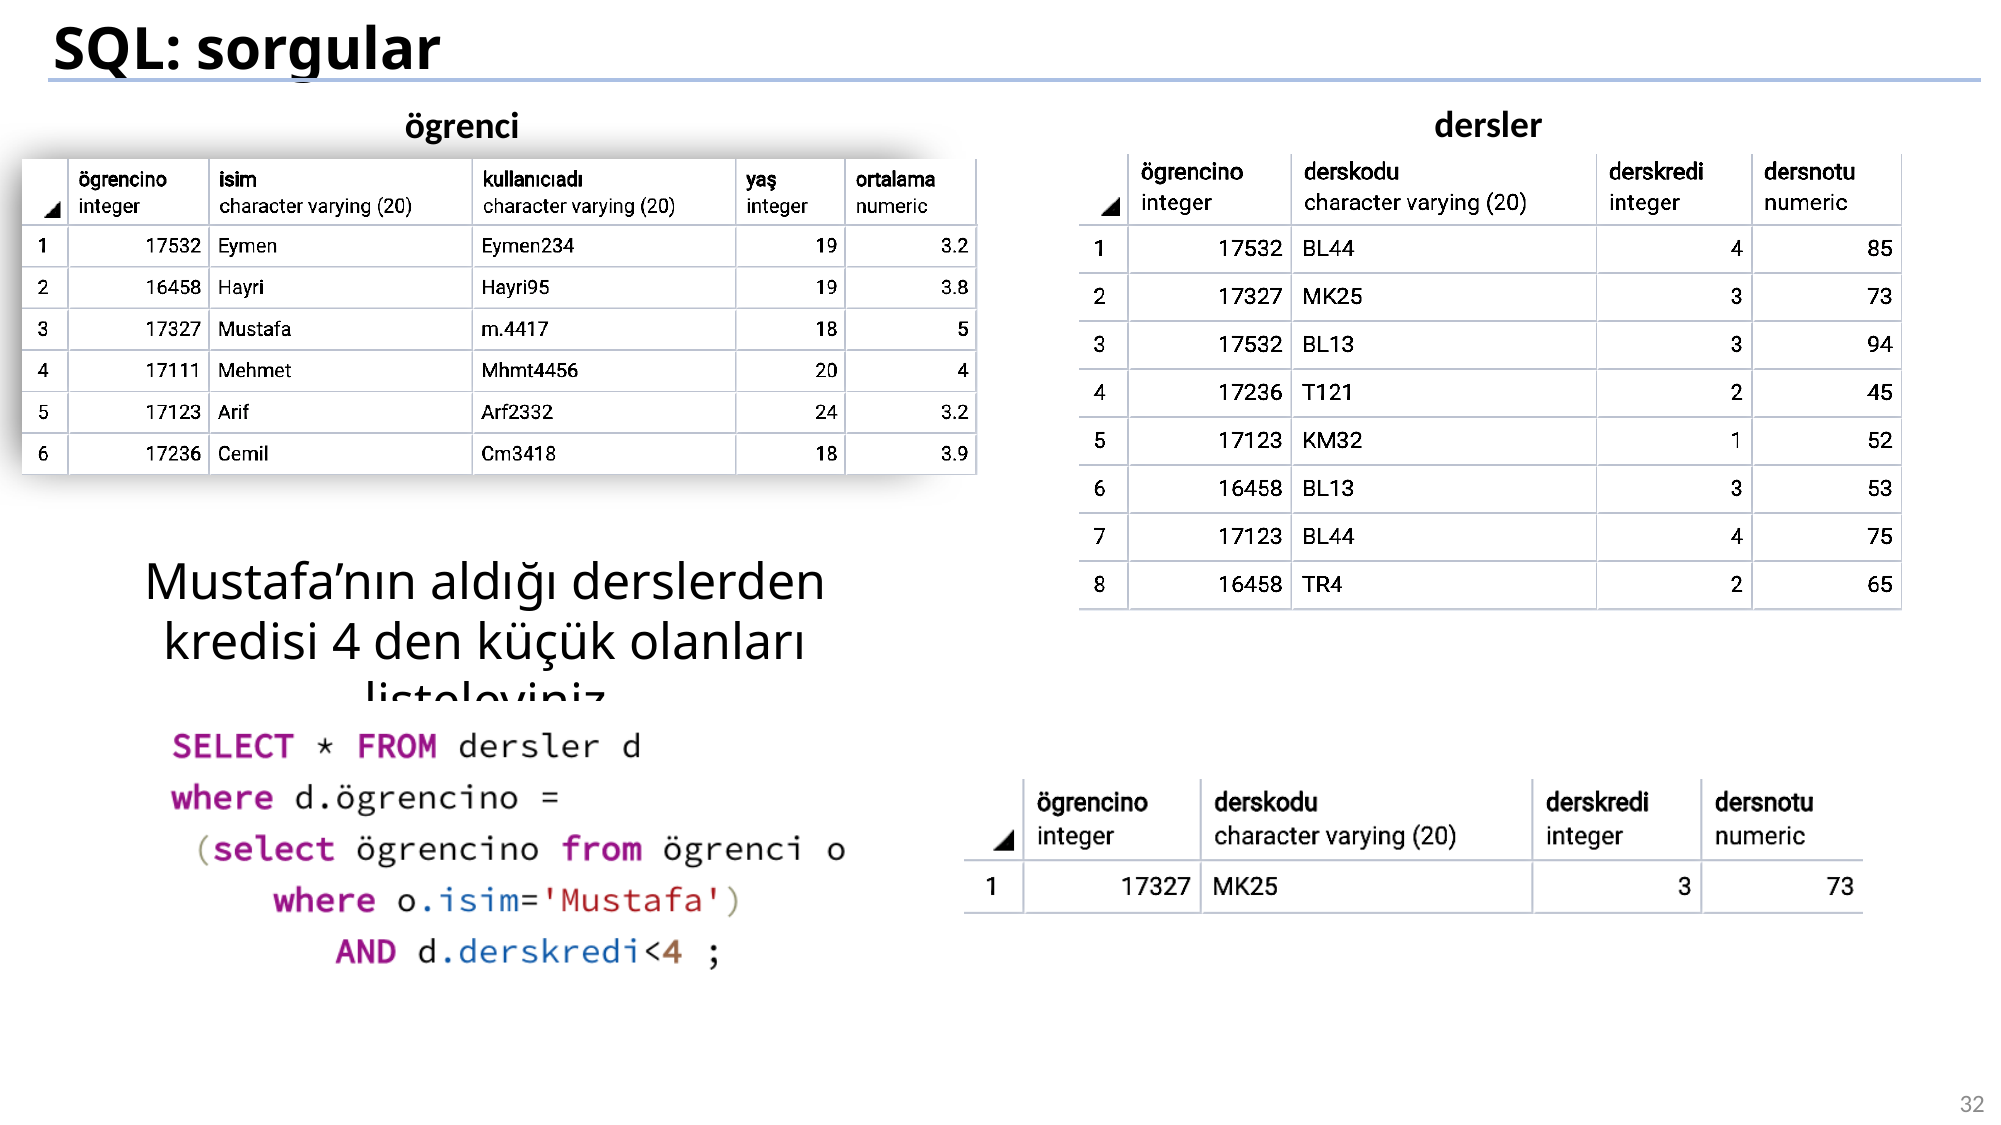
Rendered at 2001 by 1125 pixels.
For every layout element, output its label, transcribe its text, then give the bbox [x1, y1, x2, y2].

text_box SQL: sorgular [38, 6, 1808, 96]
picture [1079, 154, 1902, 611]
picture [22, 159, 978, 475]
text_box ögrenci [390, 93, 581, 132]
picture [162, 701, 863, 992]
text_box Mustafa’nın aldığı derslerden kredisi 4 den küçük olanları listeleyiniz [124, 542, 847, 738]
slide_number 32 [1550, 1083, 2000, 1122]
picture [964, 779, 1863, 914]
text_box dersler [1419, 92, 1558, 153]
